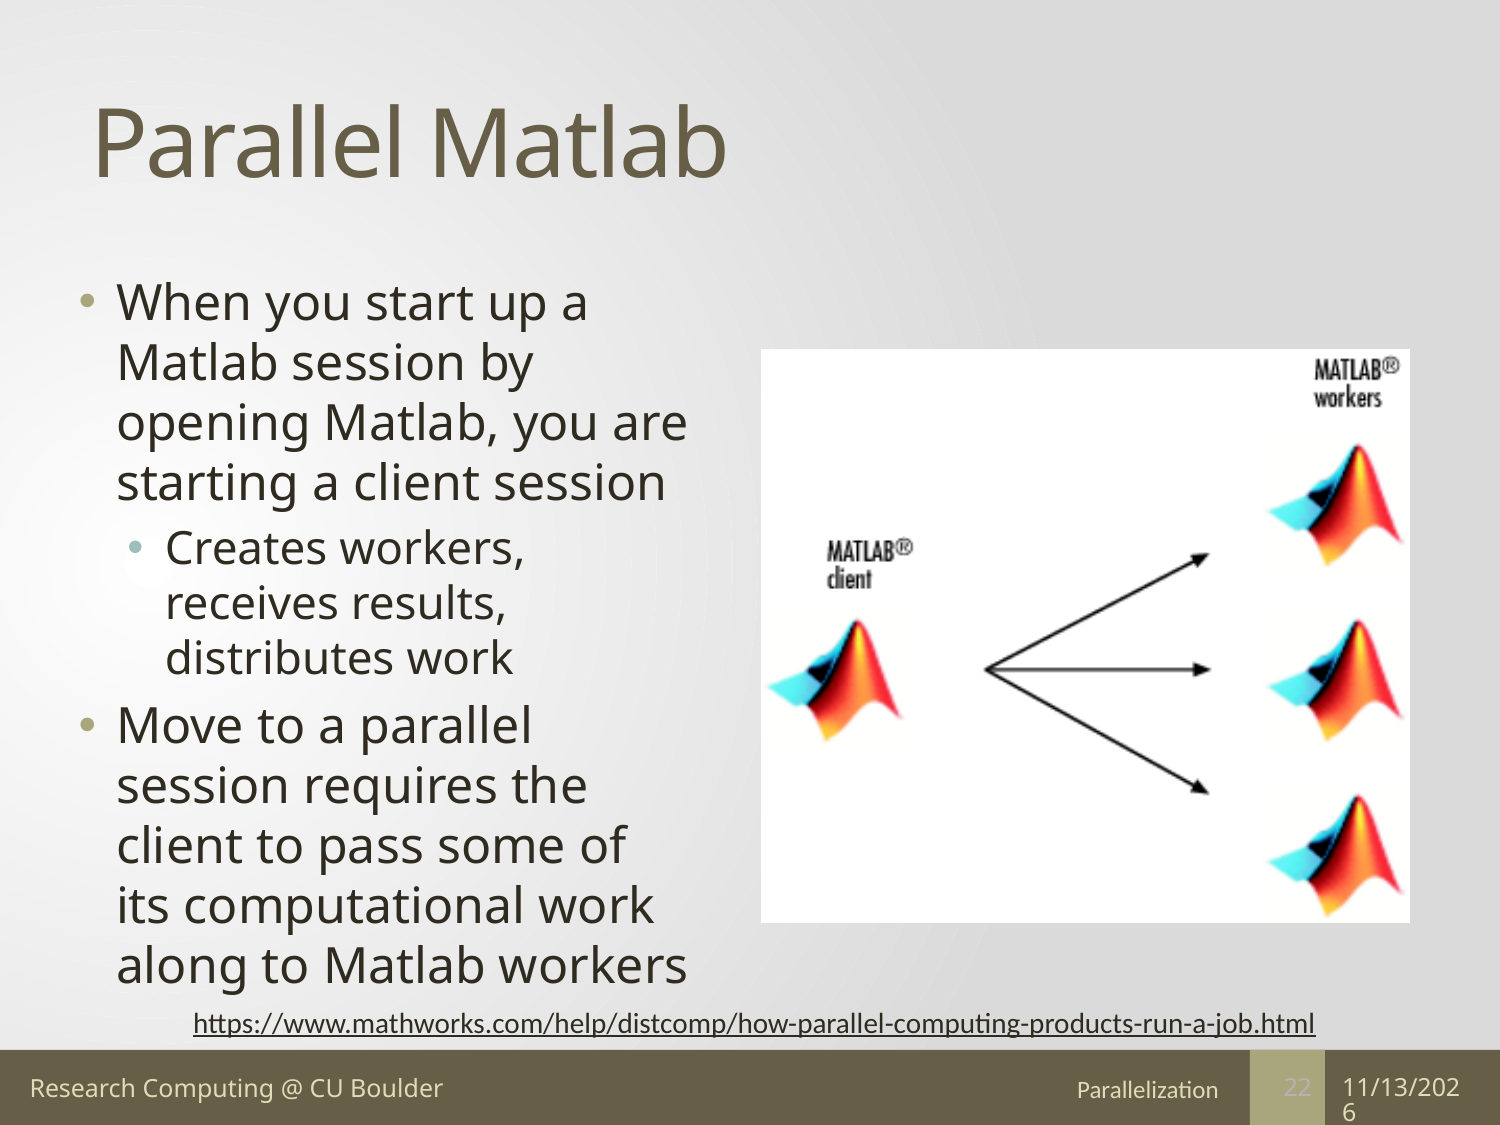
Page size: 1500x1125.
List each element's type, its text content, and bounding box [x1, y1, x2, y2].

list When you start up a Matlab session by opening Matlab, you are starting a client session Creates workers, receives results, distributes work Move to a parallel session requires the client to pass some of its computational work along to Matlab workers [44, 262, 706, 1032]
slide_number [1327, 1058, 1490, 1119]
text_box https://www.mathworks.com/help/distcomp/how-parallel-computing-products-run-a-job.html [178, 996, 1338, 1047]
picture [760, 349, 1410, 924]
slide_number 22 [1264, 1065, 1328, 1111]
title Parallel Matlab [75, 45, 1419, 233]
footer Parallelization [410, 1058, 1235, 1119]
